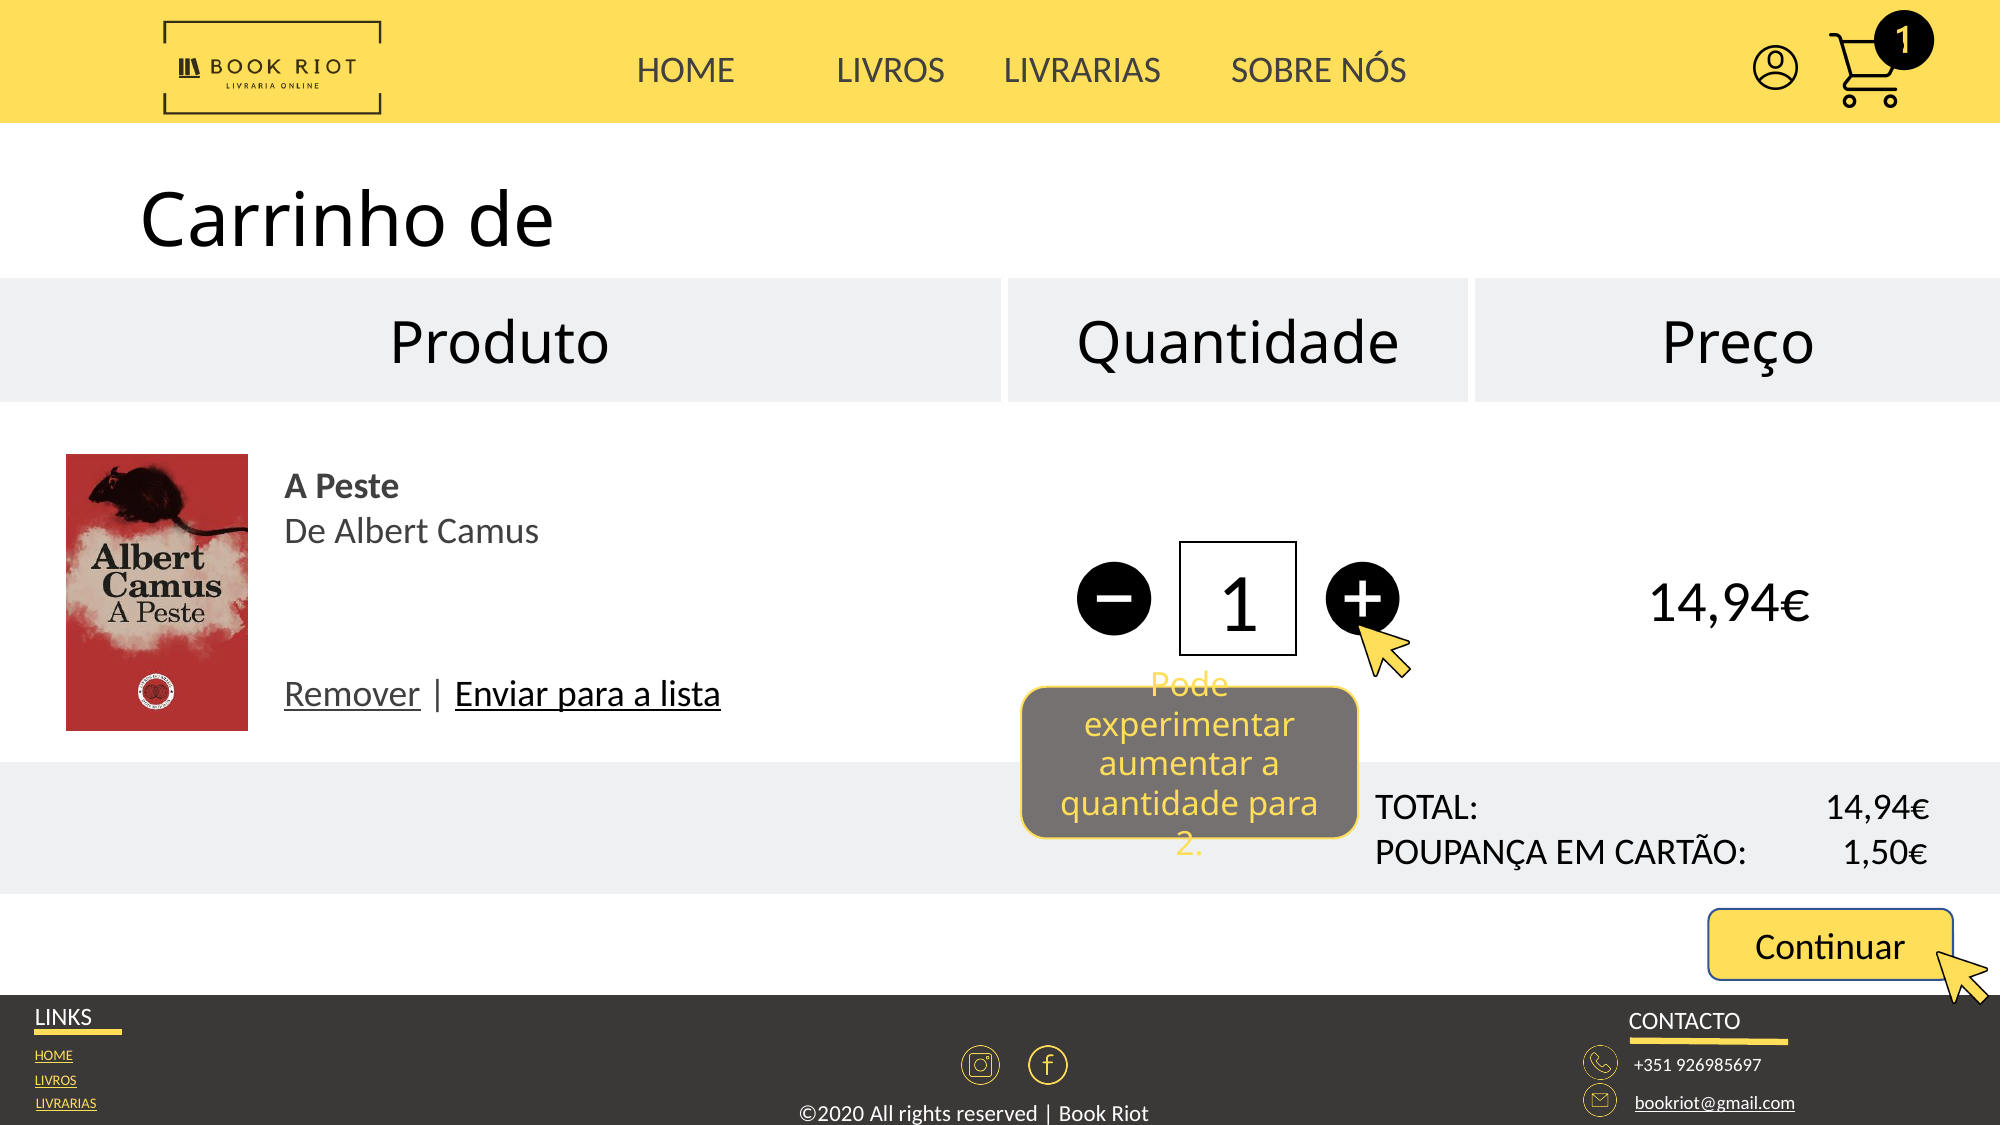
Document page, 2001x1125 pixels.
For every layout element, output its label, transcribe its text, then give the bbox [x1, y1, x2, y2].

text_box [0, 0, 2000, 123]
picture [960, 1045, 1000, 1085]
text_box Remover | Enviar para a lista [269, 661, 771, 721]
picture [66, 454, 248, 731]
text_box [1249, 37, 1498, 98]
text_box A Peste De Albert Camus [269, 454, 652, 559]
picture [1316, 552, 1429, 696]
picture [1829, 2, 1942, 108]
text_box +351 926985697 [1619, 1045, 1799, 1083]
text_box Continuar [1707, 907, 1955, 981]
text_box CONTACTO [1614, 997, 1925, 1043]
text_box 1 [1179, 541, 1297, 656]
text_box LIVROS [821, 37, 961, 97]
text_box Pode experimentar aumentar a quantidade para 2. [1020, 685, 1360, 840]
text_box Quantidade [1008, 278, 1468, 402]
picture [1753, 45, 1798, 90]
text_box 14,94€ [1633, 555, 1873, 641]
text_box bookriot@gmail.com [1620, 1083, 1817, 1121]
text_box HOME [20, 1038, 194, 1063]
picture [1583, 1083, 1617, 1117]
text_box LIVRARIAS [989, 37, 1182, 97]
text_box Preço [1475, 278, 2000, 402]
picture [1028, 1045, 1068, 1085]
text_box [0, 995, 2000, 1125]
text_box LIVRARIAS [21, 1087, 229, 1120]
text_box TOTAL: 14,94€ POUPANÇA EM CARTÃO: 1,50€ [1360, 774, 1987, 880]
text_box ©2020 All rights reserved | Book Riot [778, 1090, 1298, 1125]
picture [1583, 1045, 1618, 1080]
picture [138, 6, 401, 120]
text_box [609, 31, 762, 104]
text_box LINKS [20, 993, 331, 1039]
text_box LIVROS [20, 1063, 194, 1097]
text_box Produto [0, 278, 1001, 402]
picture [1918, 933, 2000, 1023]
picture [1067, 552, 1161, 645]
text_box SOBRE NÓS [1216, 37, 1432, 97]
text_box Carrinho de Compras [125, 163, 810, 278]
text_box [0, 762, 2000, 894]
